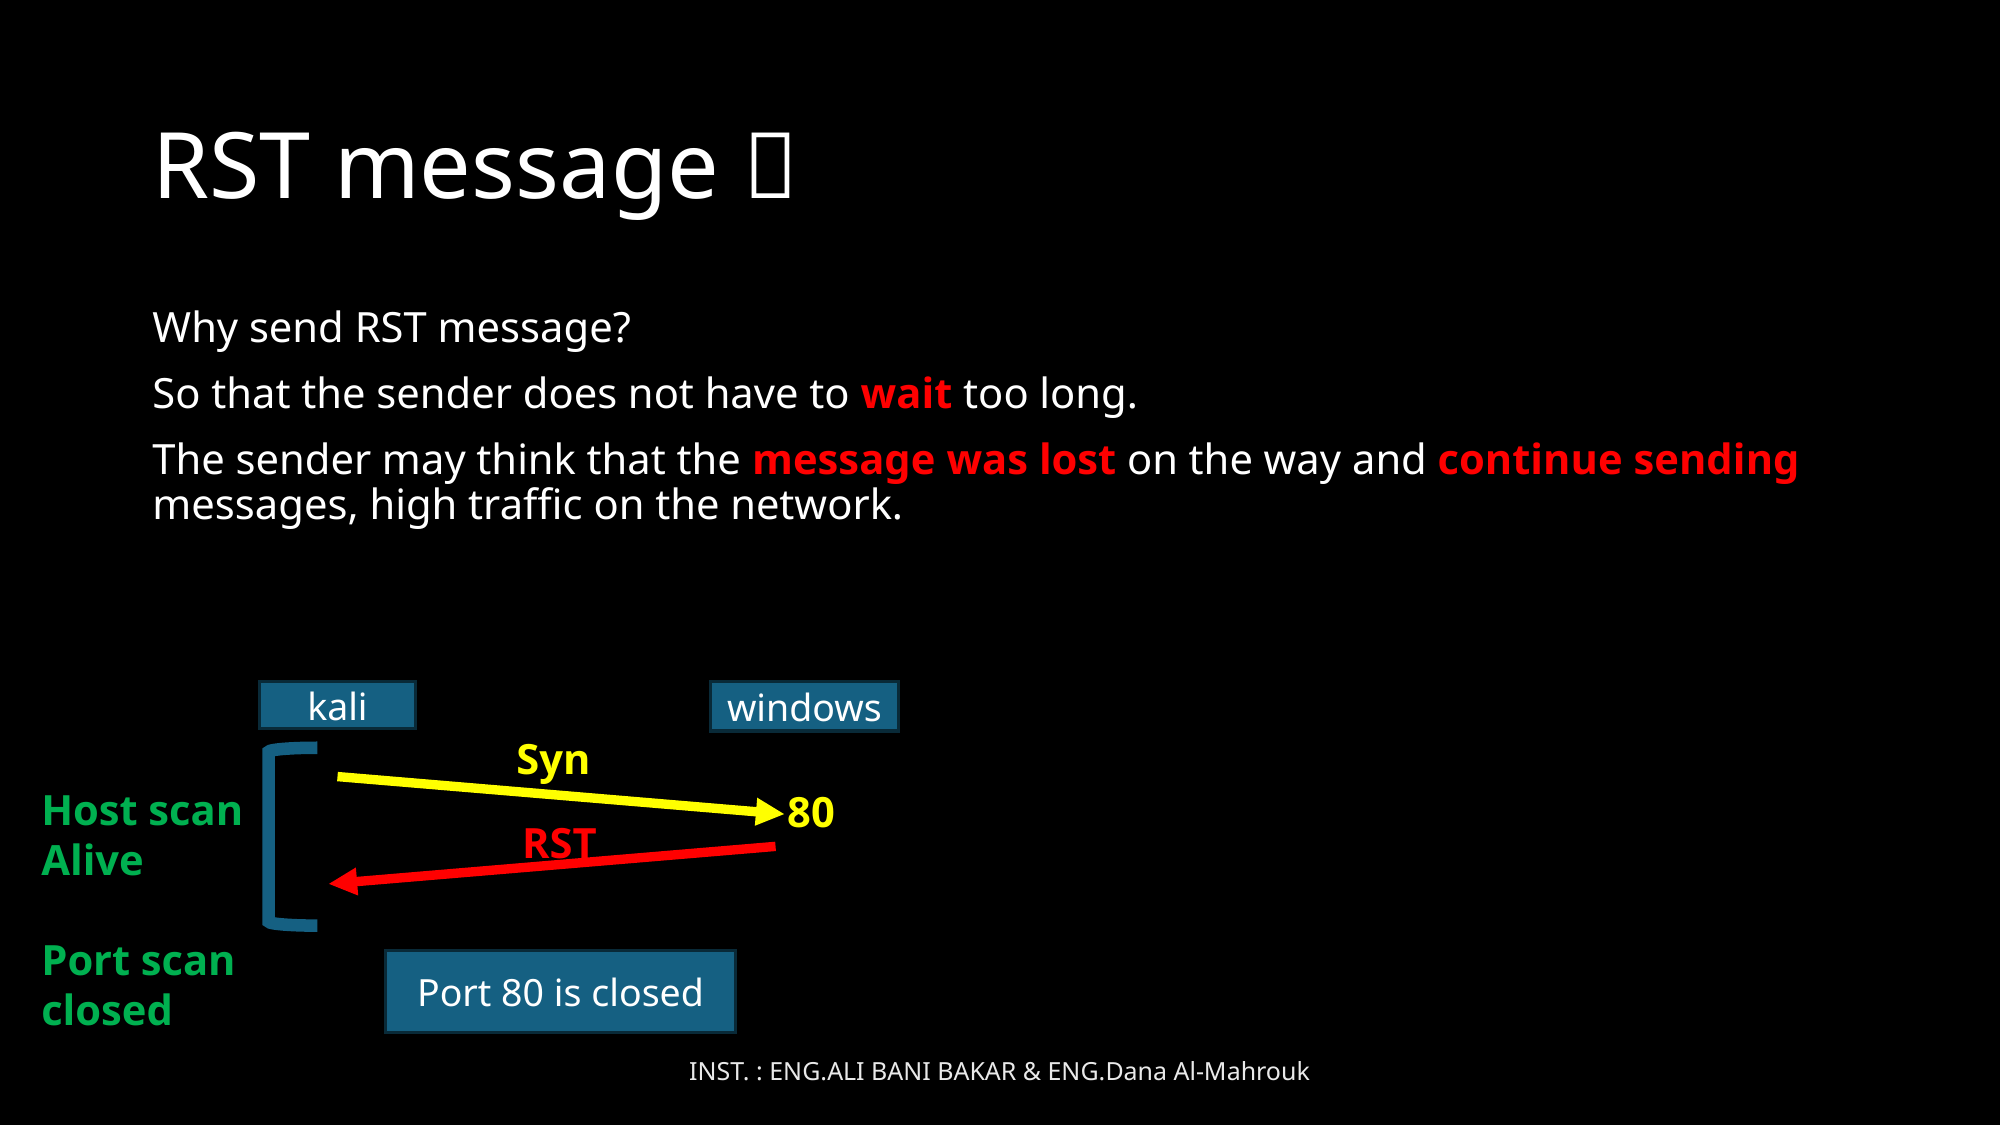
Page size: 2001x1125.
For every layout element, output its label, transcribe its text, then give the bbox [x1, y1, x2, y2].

text_box windows [709, 680, 900, 733]
footer INST. : ENG.ALI BANI BAKAR & ENG.Dana Al-Mahrouk [662, 1042, 1338, 1103]
text_box 80 [772, 778, 850, 844]
text_box Port 80 is closed [384, 949, 737, 1034]
text_box kali [258, 680, 417, 730]
text_box Host scan Alive Port scan closed [26, 776, 259, 1042]
text_box Syn [501, 725, 606, 776]
text_box RST [507, 815, 612, 845]
title RST message  [137, 59, 1863, 278]
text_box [336, 776, 785, 815]
text_box [267, 746, 318, 928]
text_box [328, 845, 776, 885]
list Why send RST message? So that the sender does not have to wait too long. The sender may think that the message was lost on the way and continue sending messages, high traffic on the network. [137, 299, 1863, 655]
